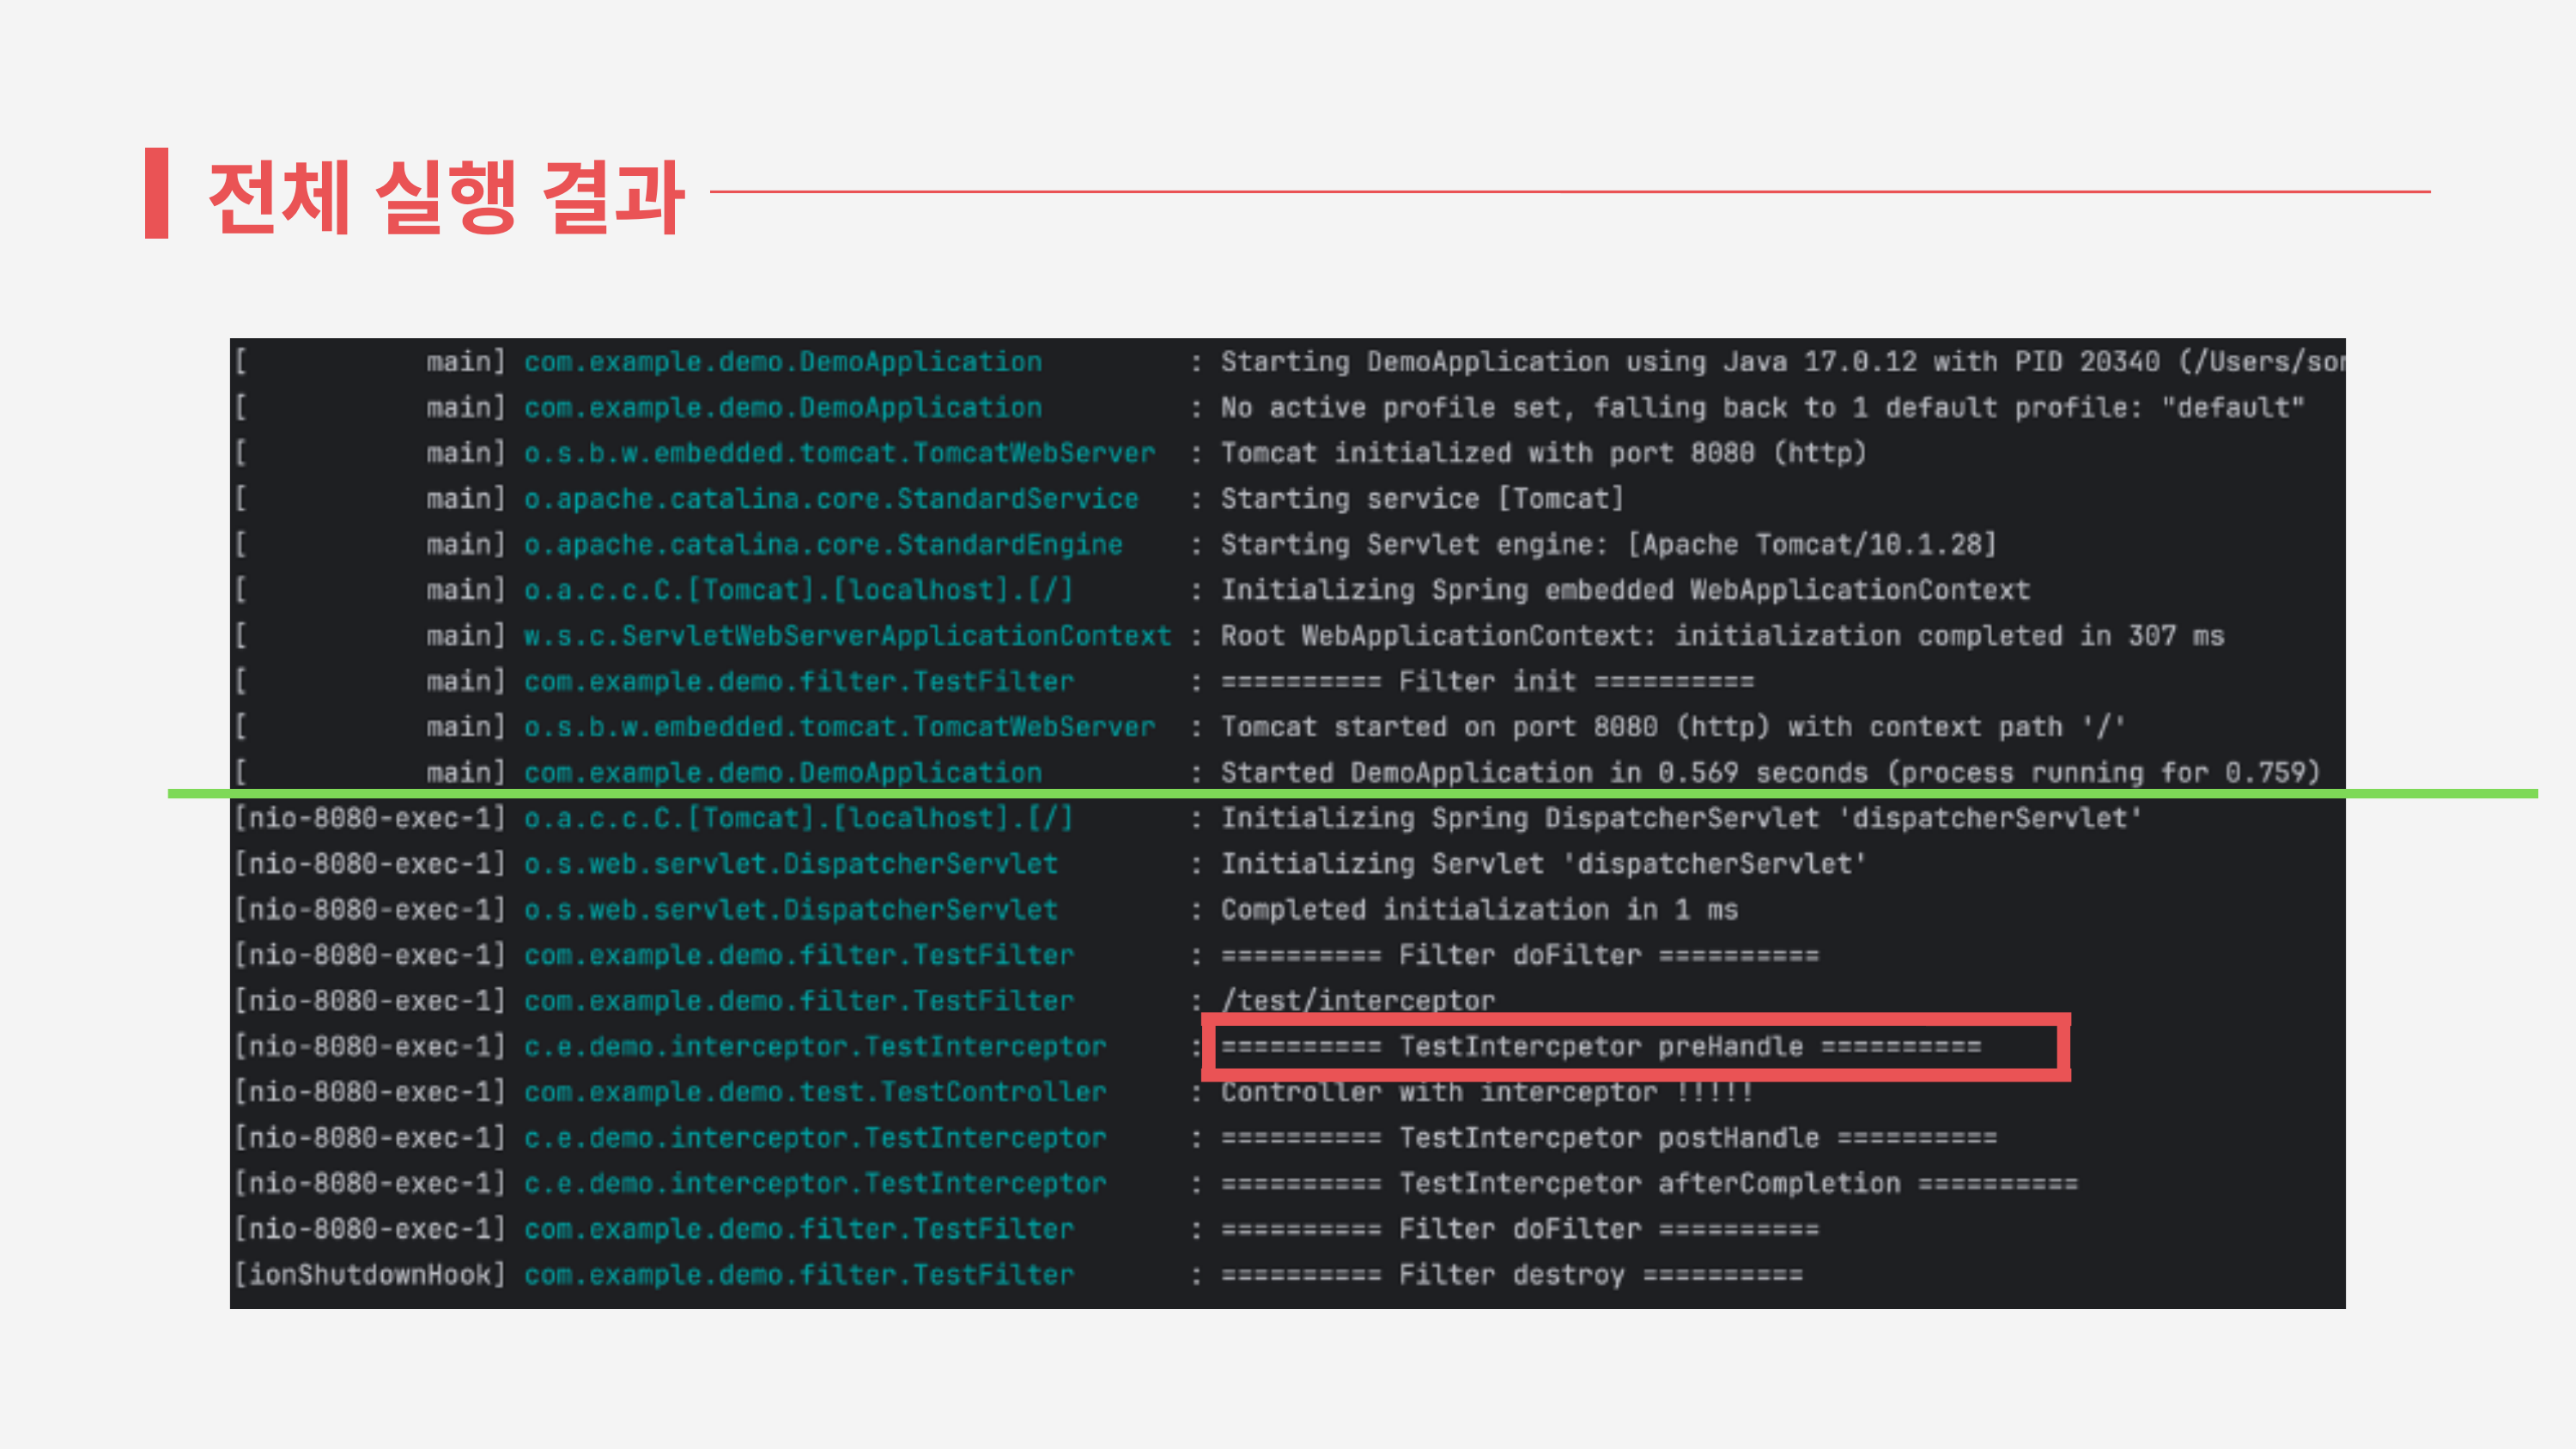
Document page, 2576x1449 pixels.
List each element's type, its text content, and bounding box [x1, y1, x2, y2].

text_box [229, 338, 2347, 793]
text_box [229, 794, 2347, 1309]
text_box 전체 실행 결과 [206, 139, 885, 245]
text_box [1200, 1013, 2072, 1081]
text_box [144, 147, 168, 239]
